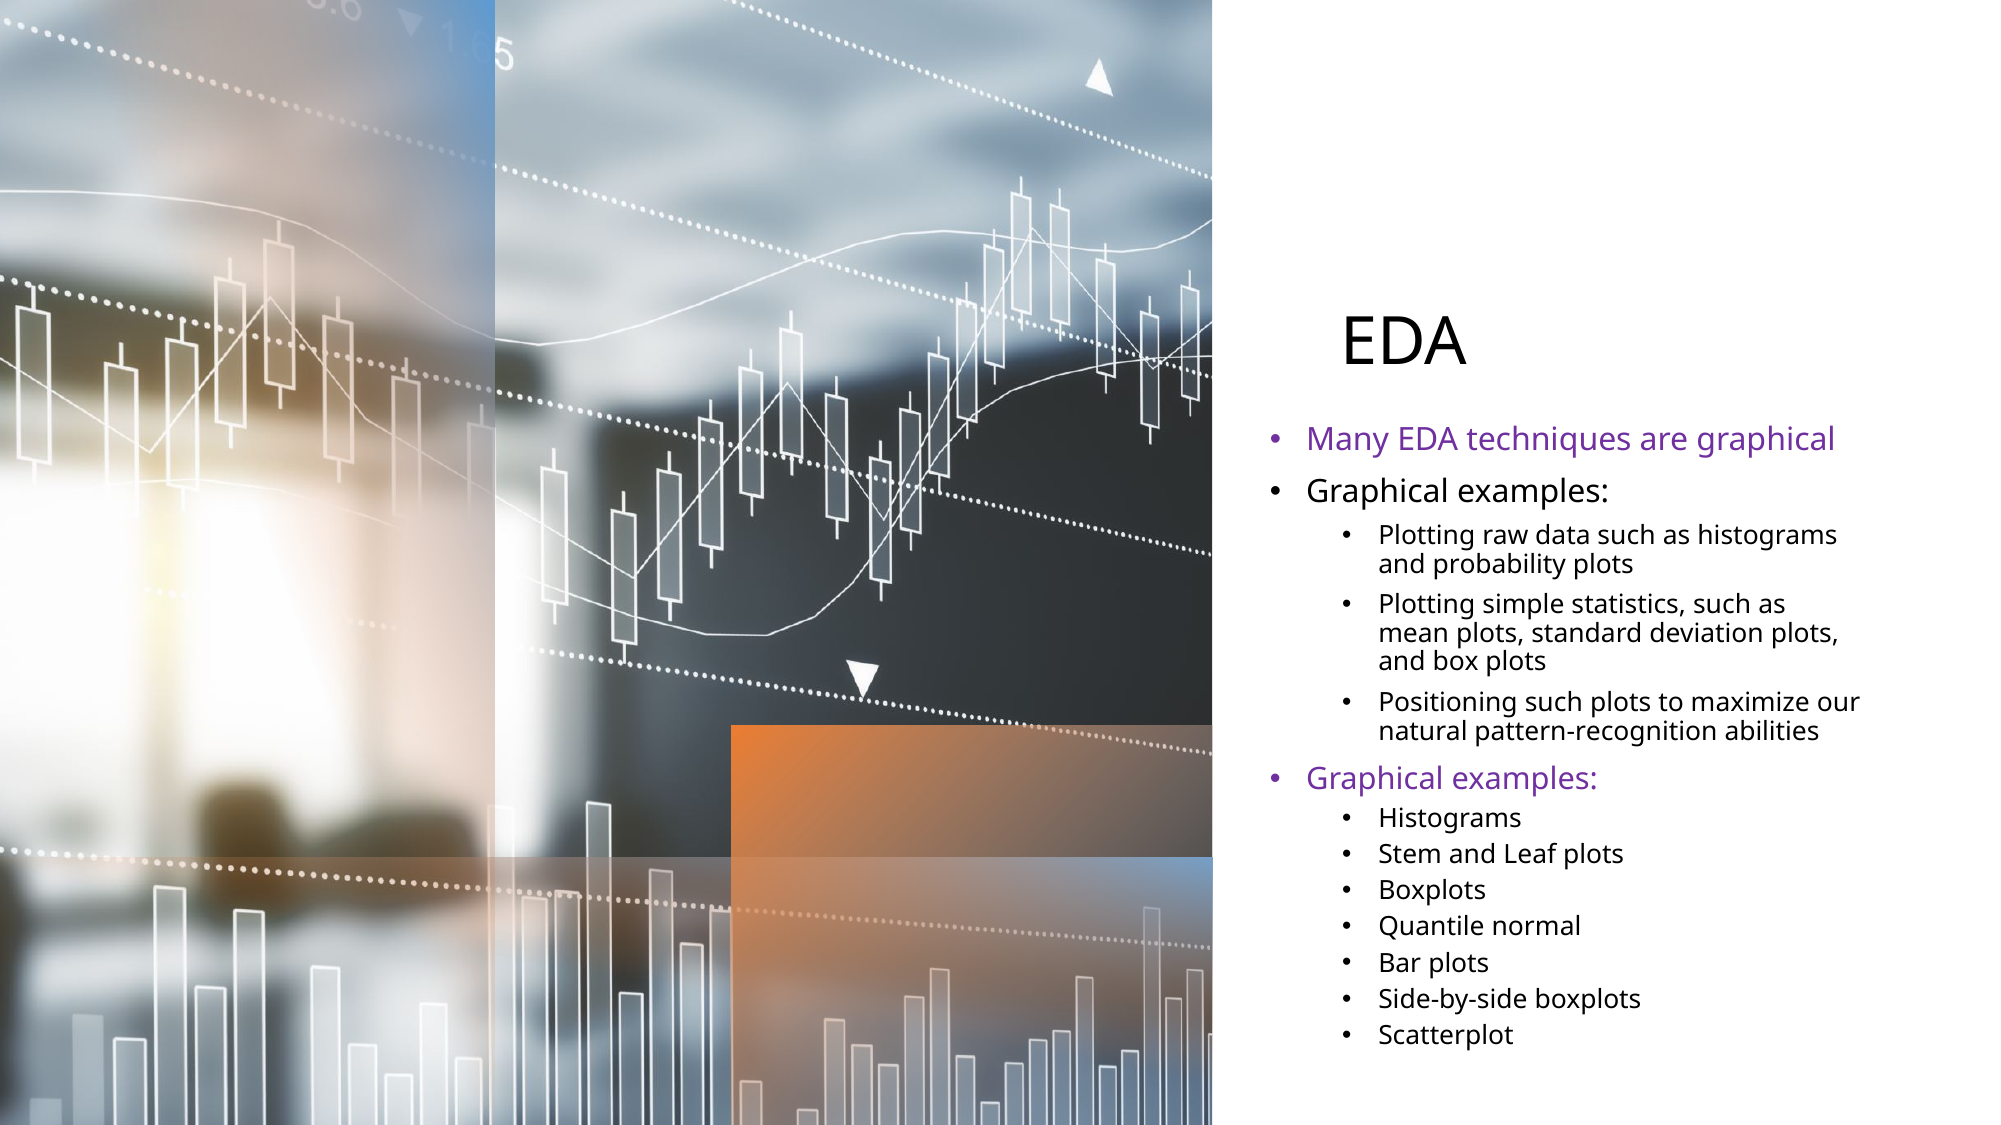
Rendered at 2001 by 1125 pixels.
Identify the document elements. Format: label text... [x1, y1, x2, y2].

title EDA [1325, 121, 1879, 387]
list Many EDA techniques are graphical Graphical examples: Plotting raw data such as histograms and probability plots Plotting simple statistics, such as mean plots, standard deviation plots, and box plots Positioning such plots to maximize our natural pattern-recognition abilities Graphical examples: Histograms Stem and Leaf plots Boxplots Quantile normal Bar plots Side-by-side boxplots Scatterplot [1254, 415, 1879, 1086]
picture [0, 0, 1213, 1125]
